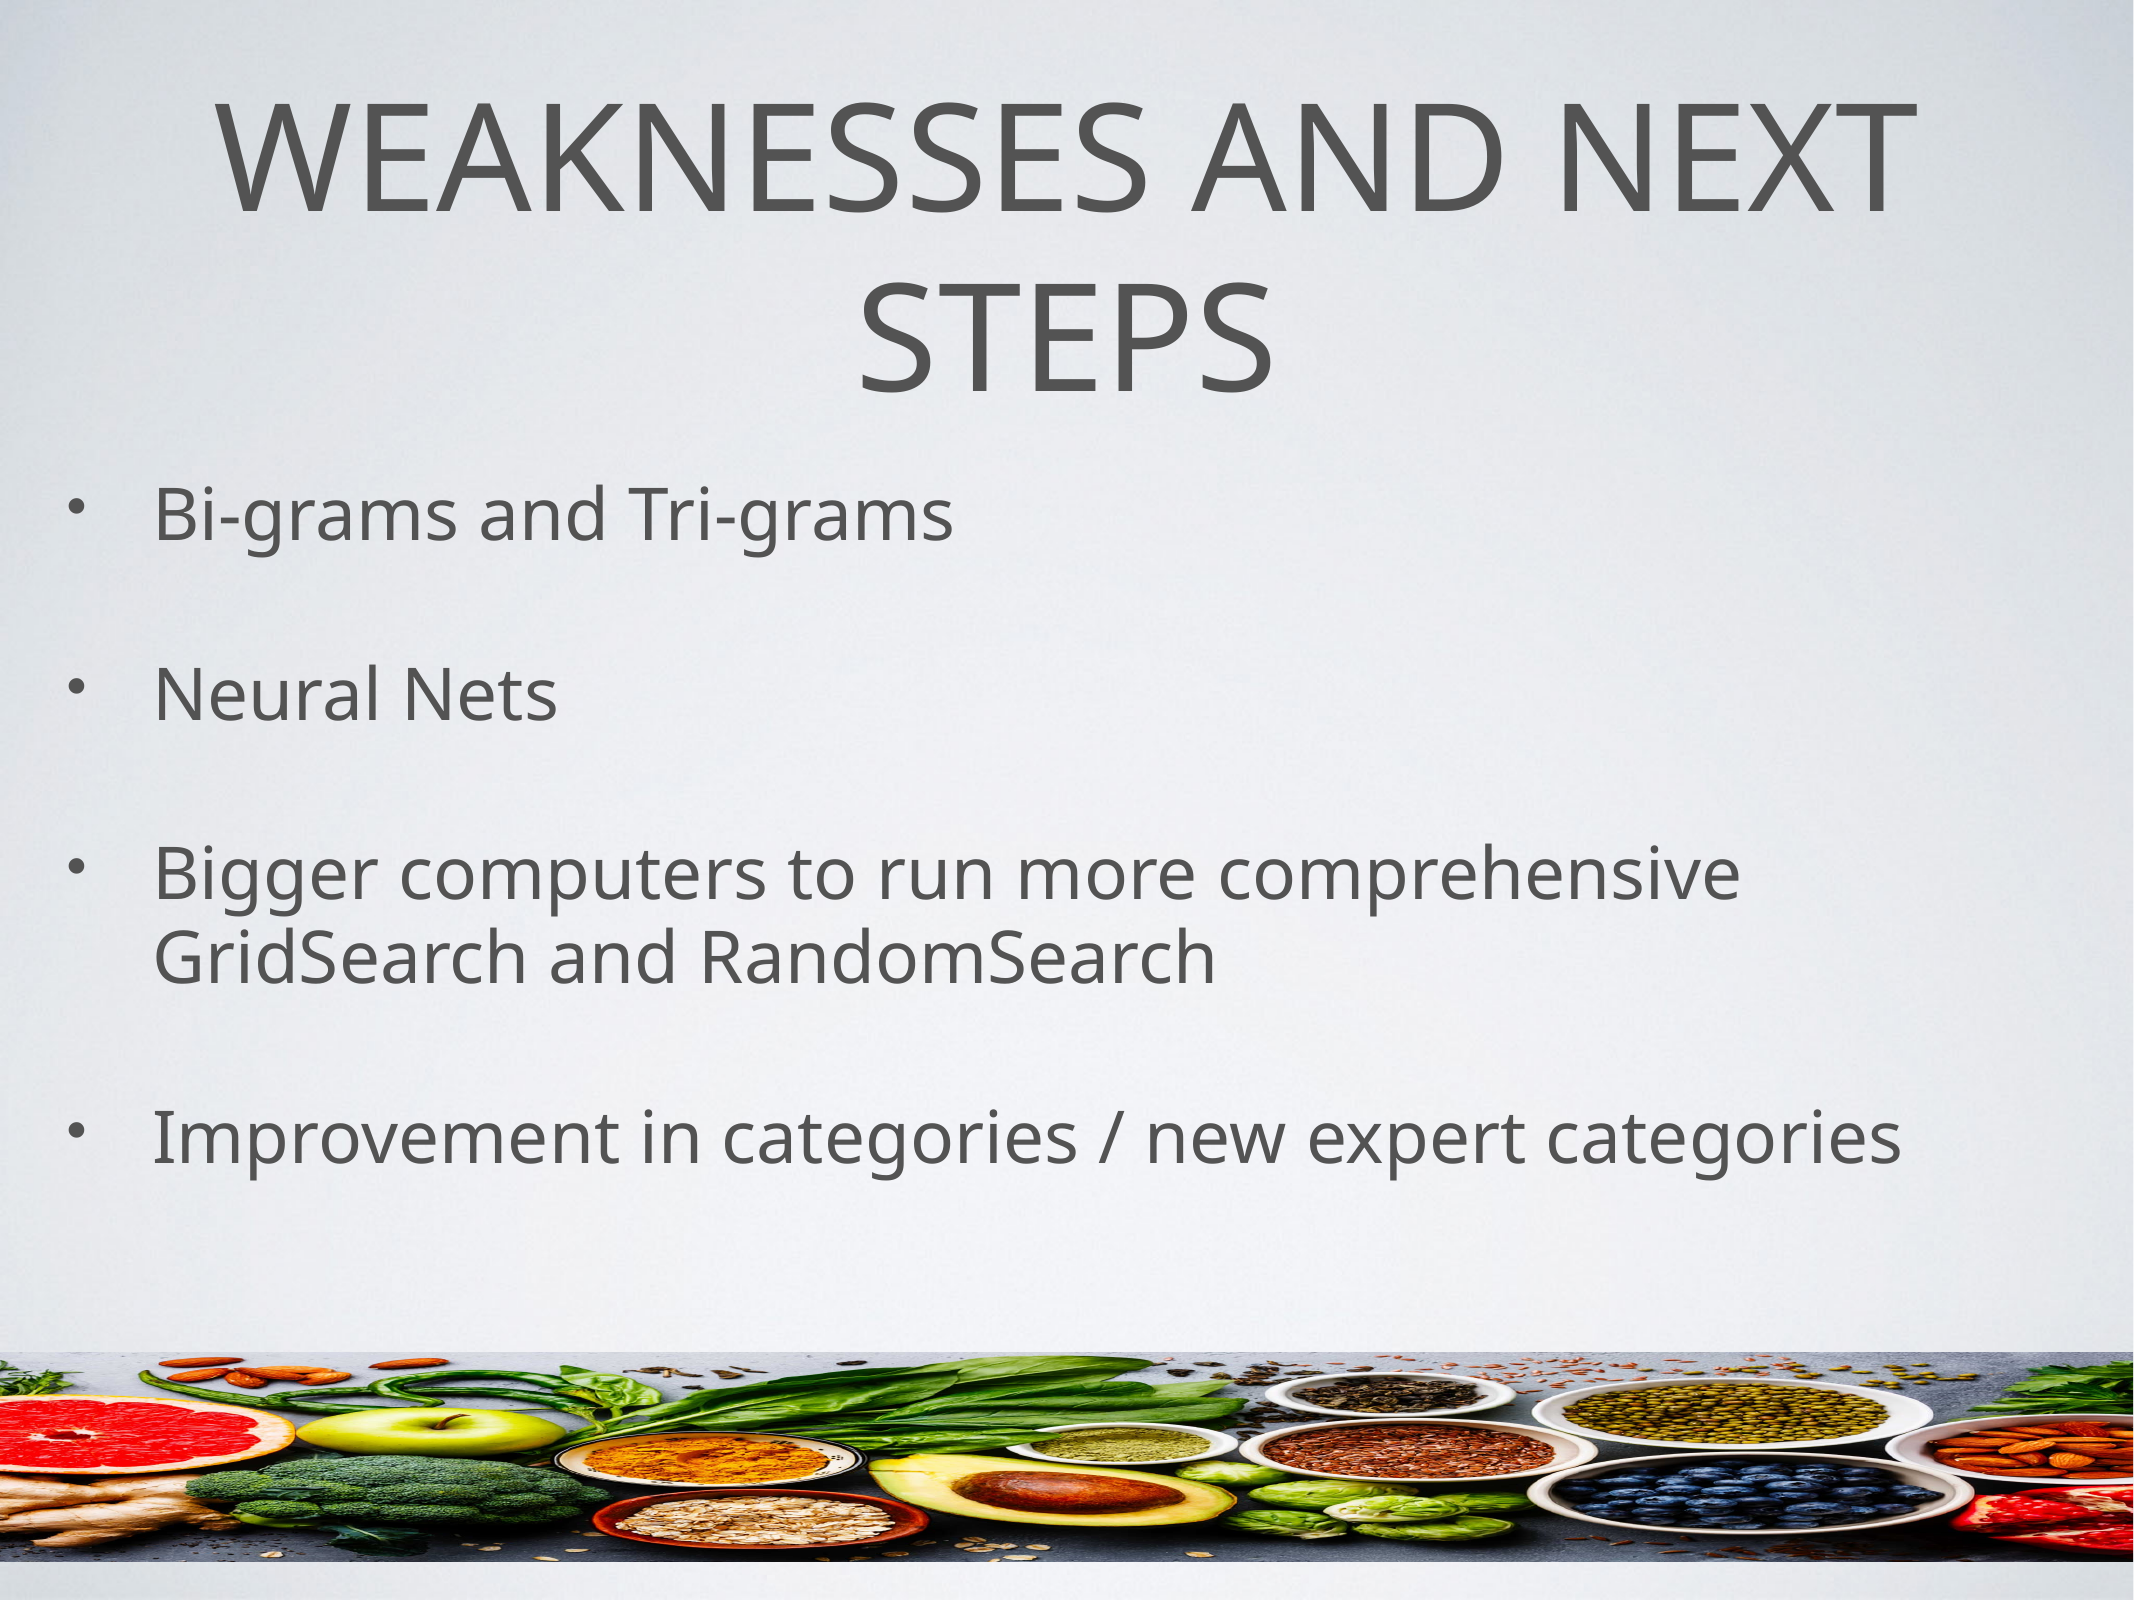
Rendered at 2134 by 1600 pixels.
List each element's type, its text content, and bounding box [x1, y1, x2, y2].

title Weaknesses and next steps [57, 41, 2076, 443]
list Bi-grams and Tri-grams Neural Nets Bigger computers to run more comprehensive GridSearch and RandomSearch Improvement in categories / new expert categories [57, 447, 2076, 1206]
picture [0, 0, 2134, 1600]
